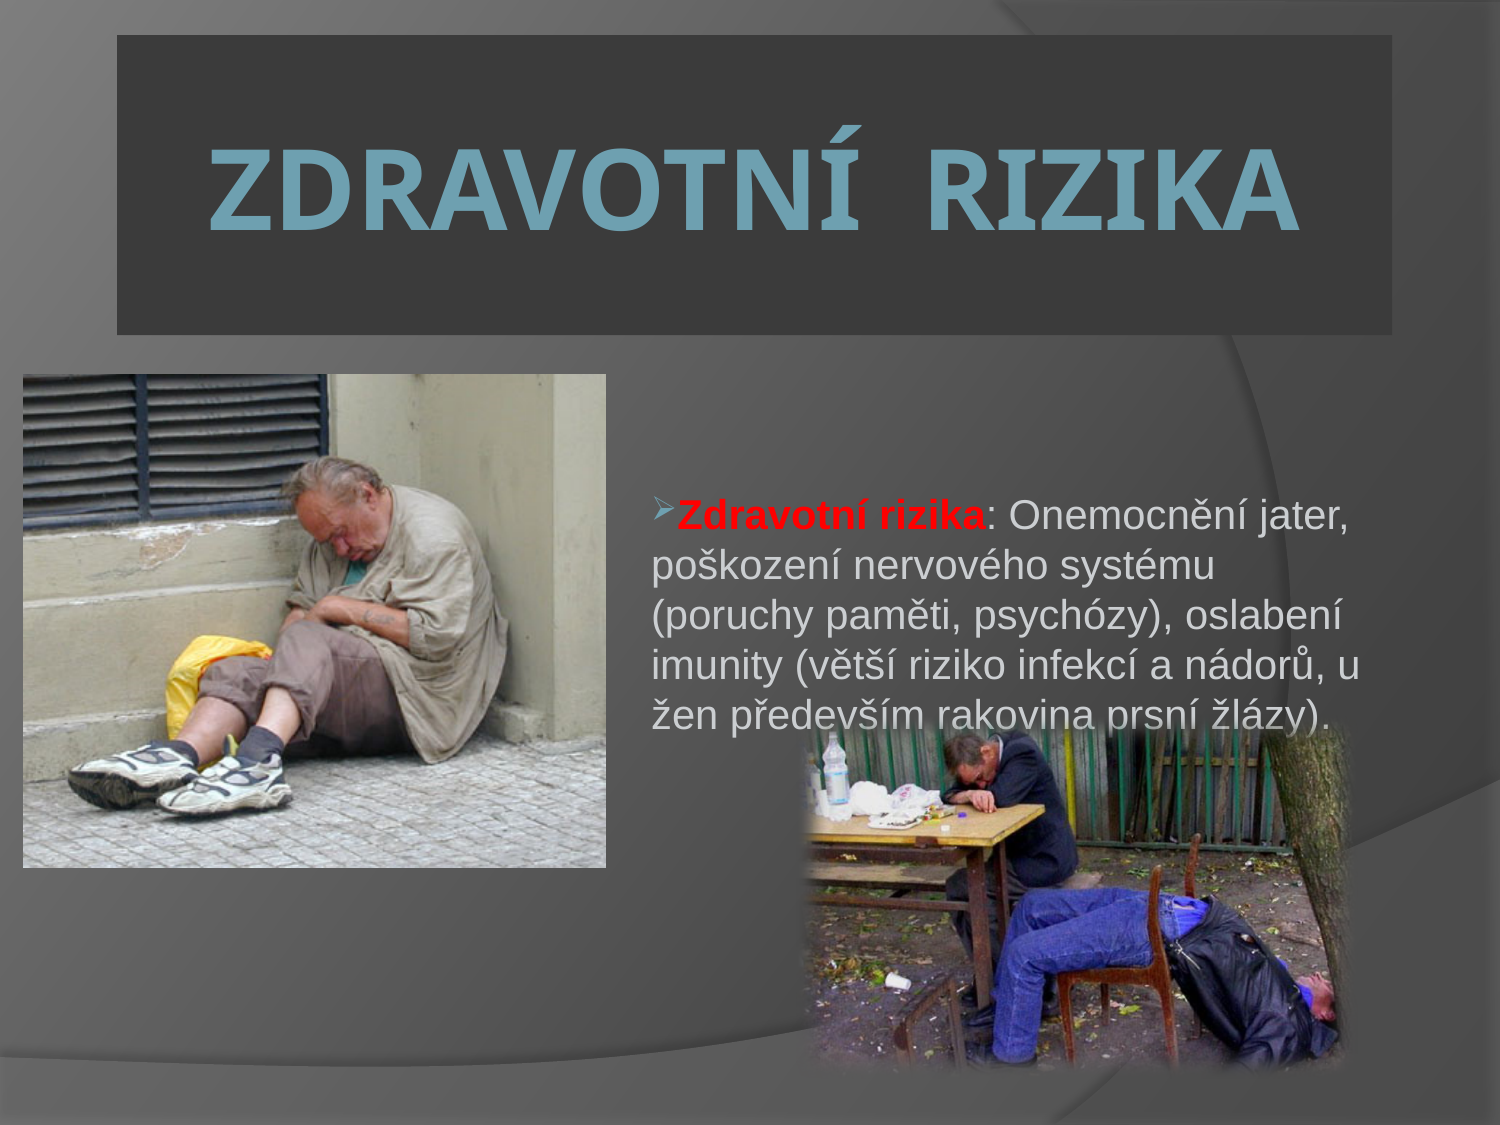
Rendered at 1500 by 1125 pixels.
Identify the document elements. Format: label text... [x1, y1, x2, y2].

picture [796, 714, 1358, 1079]
title ZDRAVOTNÍ RIZIKA [117, 35, 1393, 336]
list Zdravotní rizika: Onemocnění jater, poškození nervového systému (poruchy paměti, psychózy), oslabení imunity (větší riziko infekcí a nádorů, u žen především rakovina prsní žlázy). [643, 328, 1394, 739]
picture [23, 374, 607, 868]
